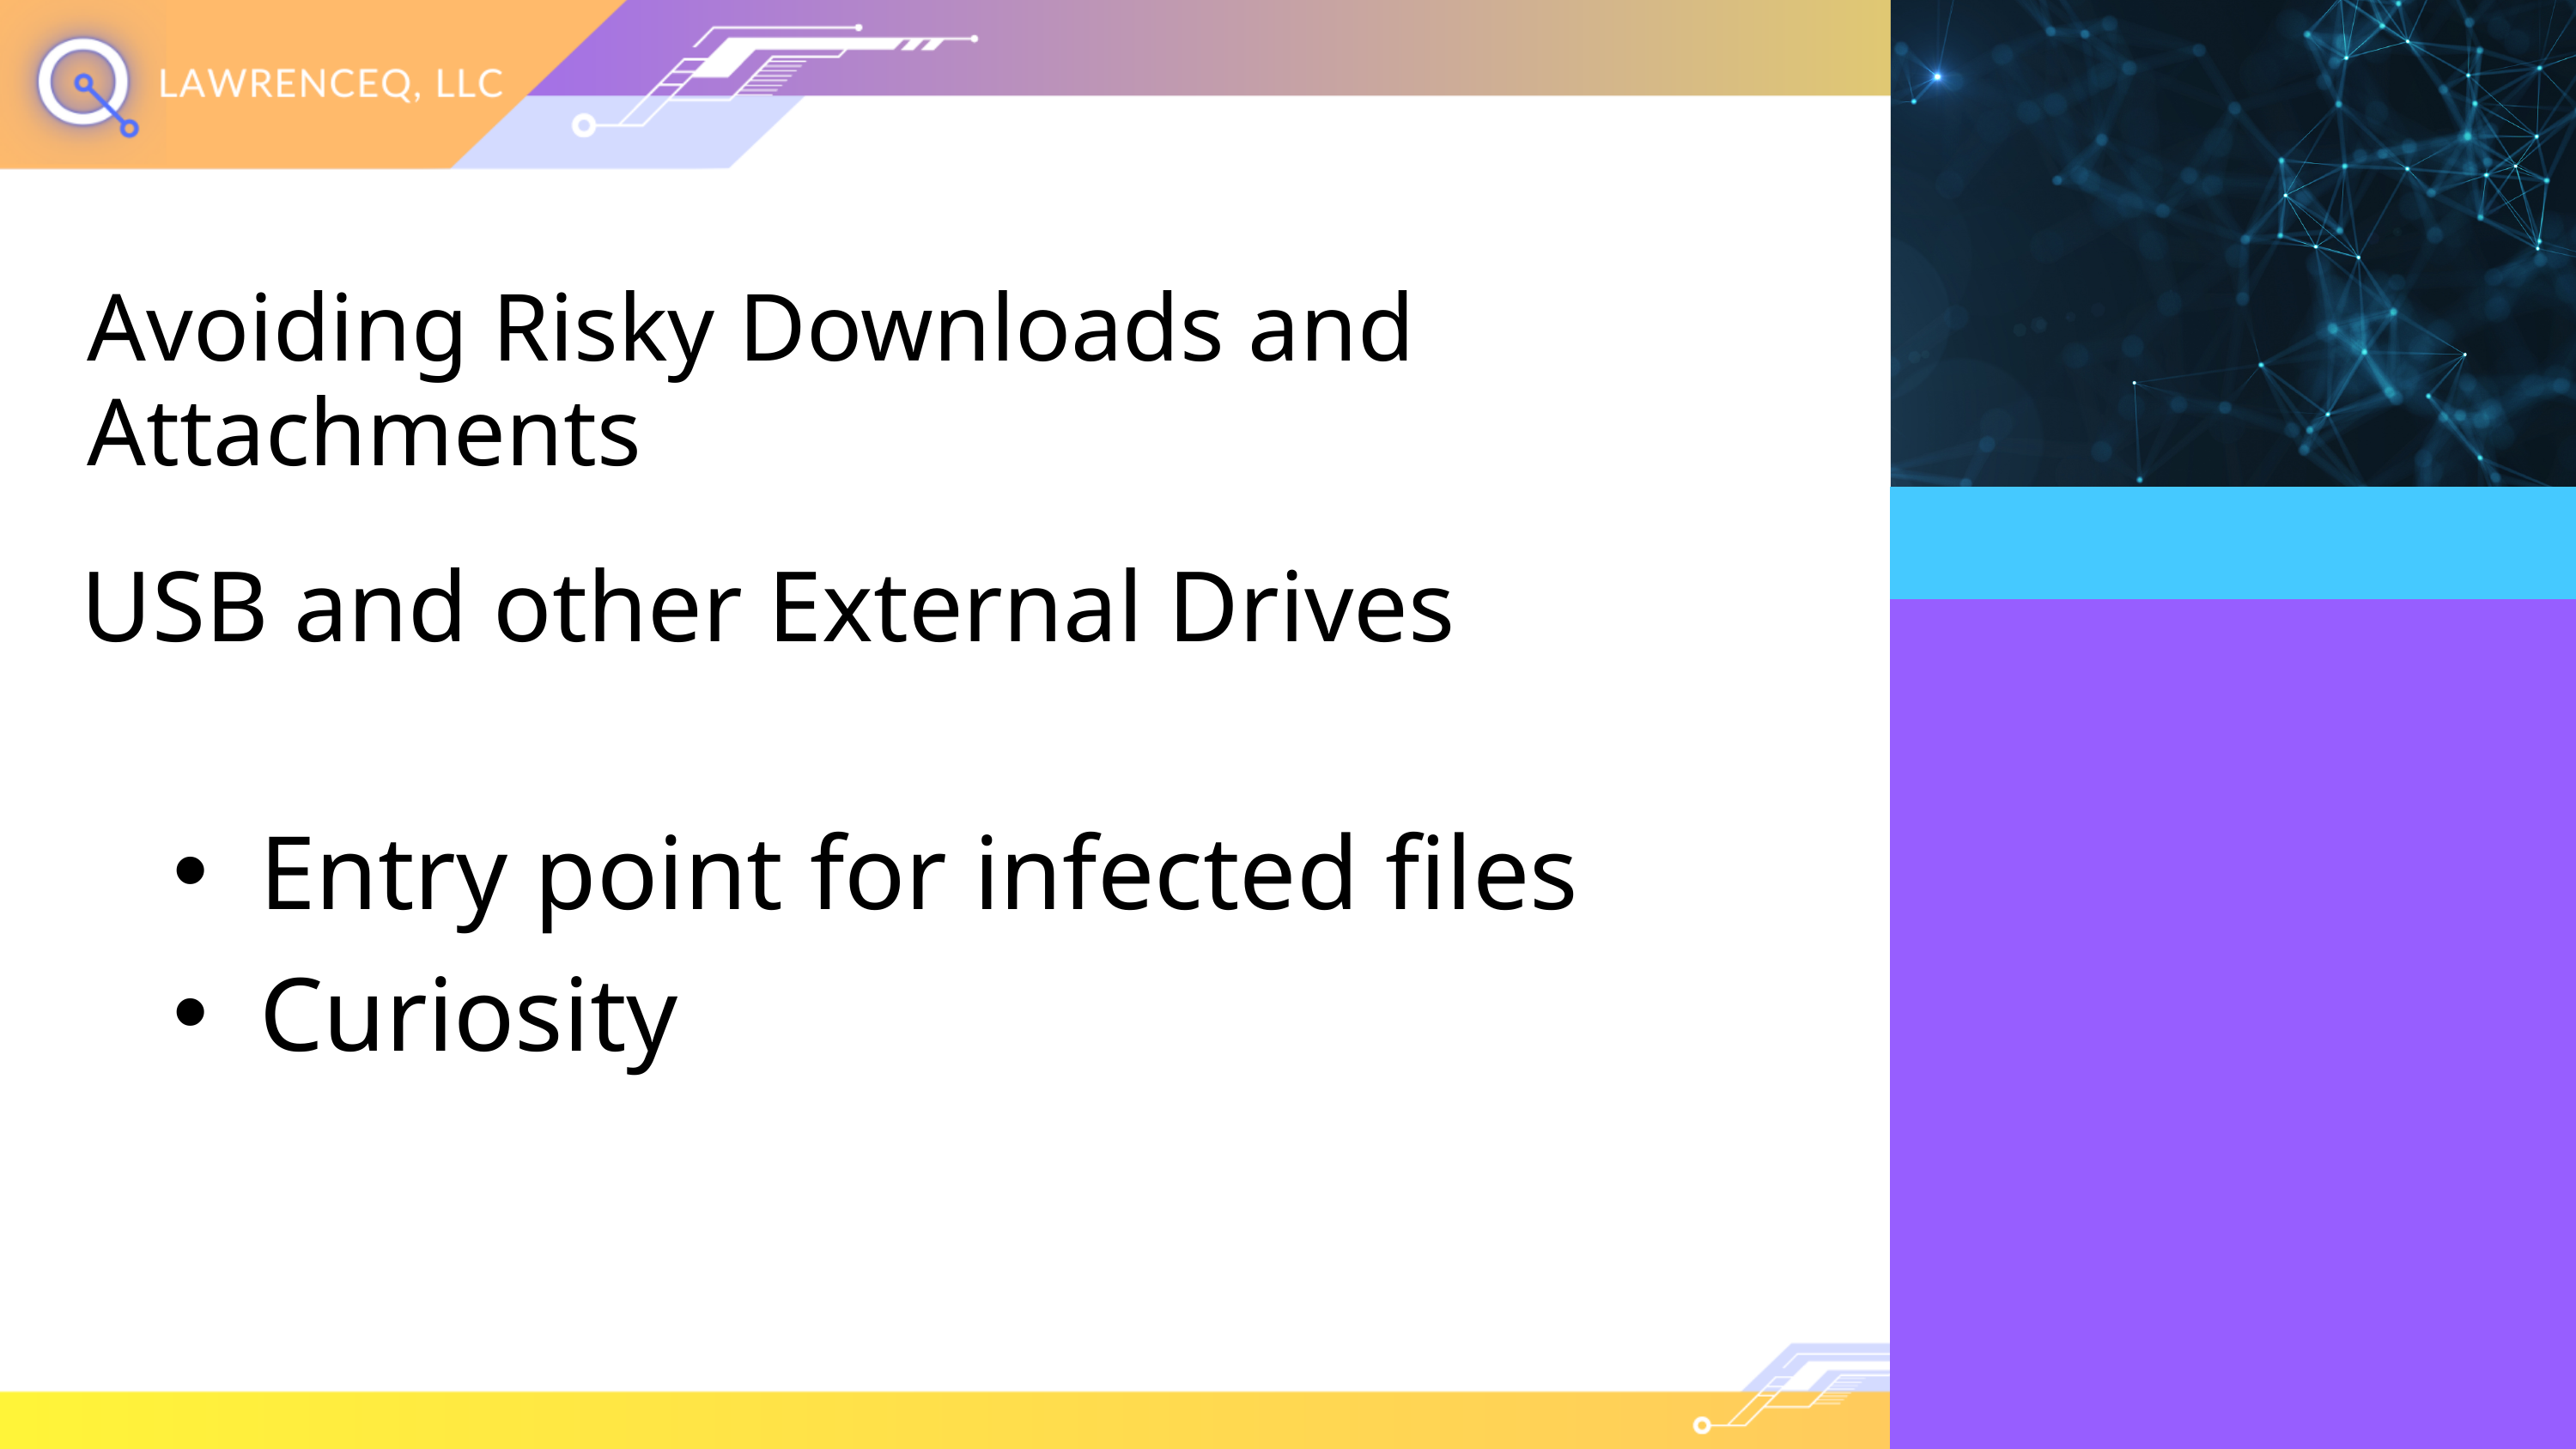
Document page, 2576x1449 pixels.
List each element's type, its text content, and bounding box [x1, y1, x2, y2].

text_box USB and other External Drives [81, 524, 1790, 662]
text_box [1890, 0, 2576, 485]
text_box Entry point for infected files Curiosity [87, 788, 1885, 1072]
text_box [0, 0, 1888, 1449]
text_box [1889, 598, 2576, 1449]
text_box Avoiding Risky Downloads and Attachments [87, 275, 1796, 485]
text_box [1889, 486, 2576, 598]
